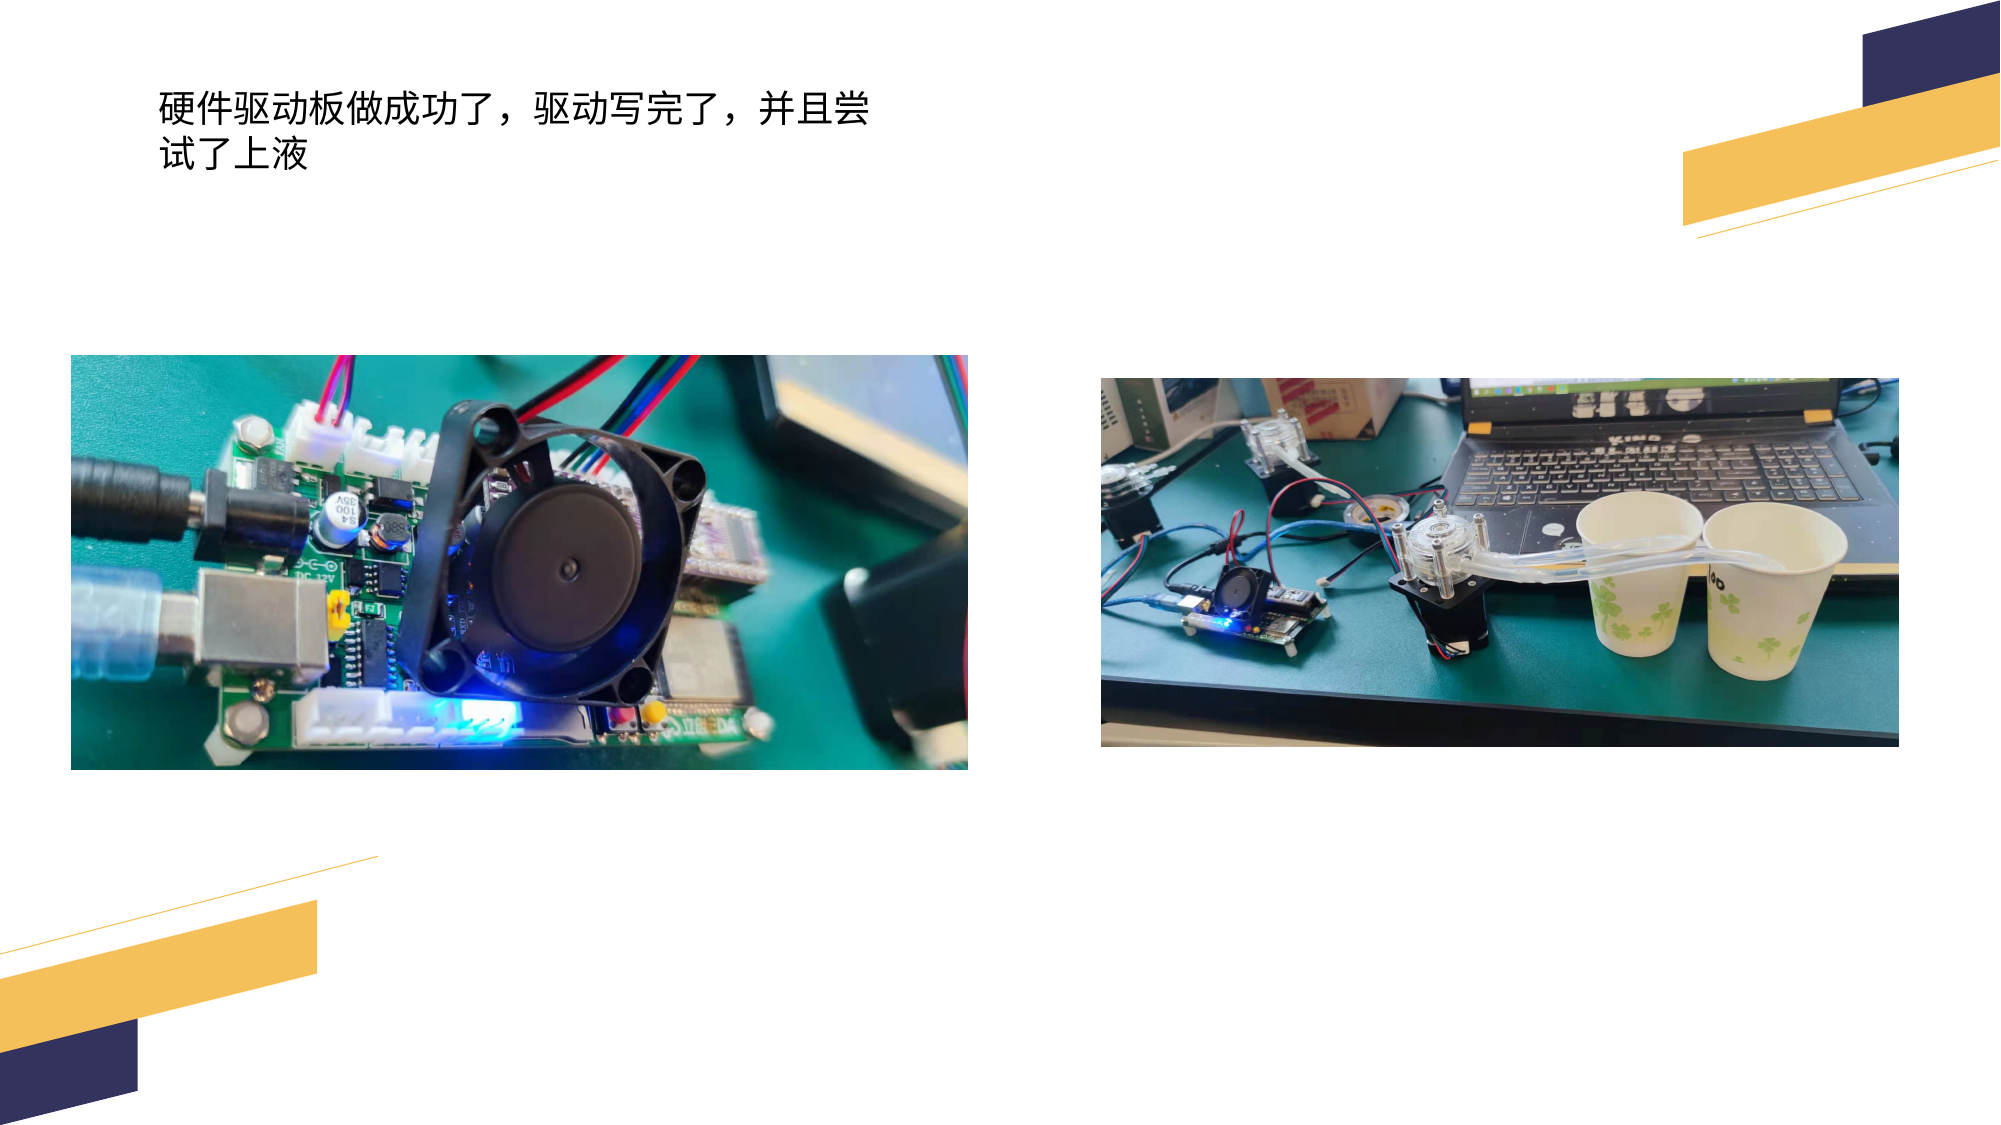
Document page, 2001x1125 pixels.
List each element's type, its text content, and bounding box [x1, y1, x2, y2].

picture [1101, 378, 1899, 747]
picture [71, 355, 968, 770]
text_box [0, 955, 331, 1108]
text_box 硬件驱动板做成功了，驱动写完了，并且尝试了上液 [144, 77, 918, 182]
text_box [1681, 71, 2000, 228]
text_box [1861, 0, 2000, 106]
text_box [0, 856, 379, 955]
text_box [1697, 160, 1998, 239]
